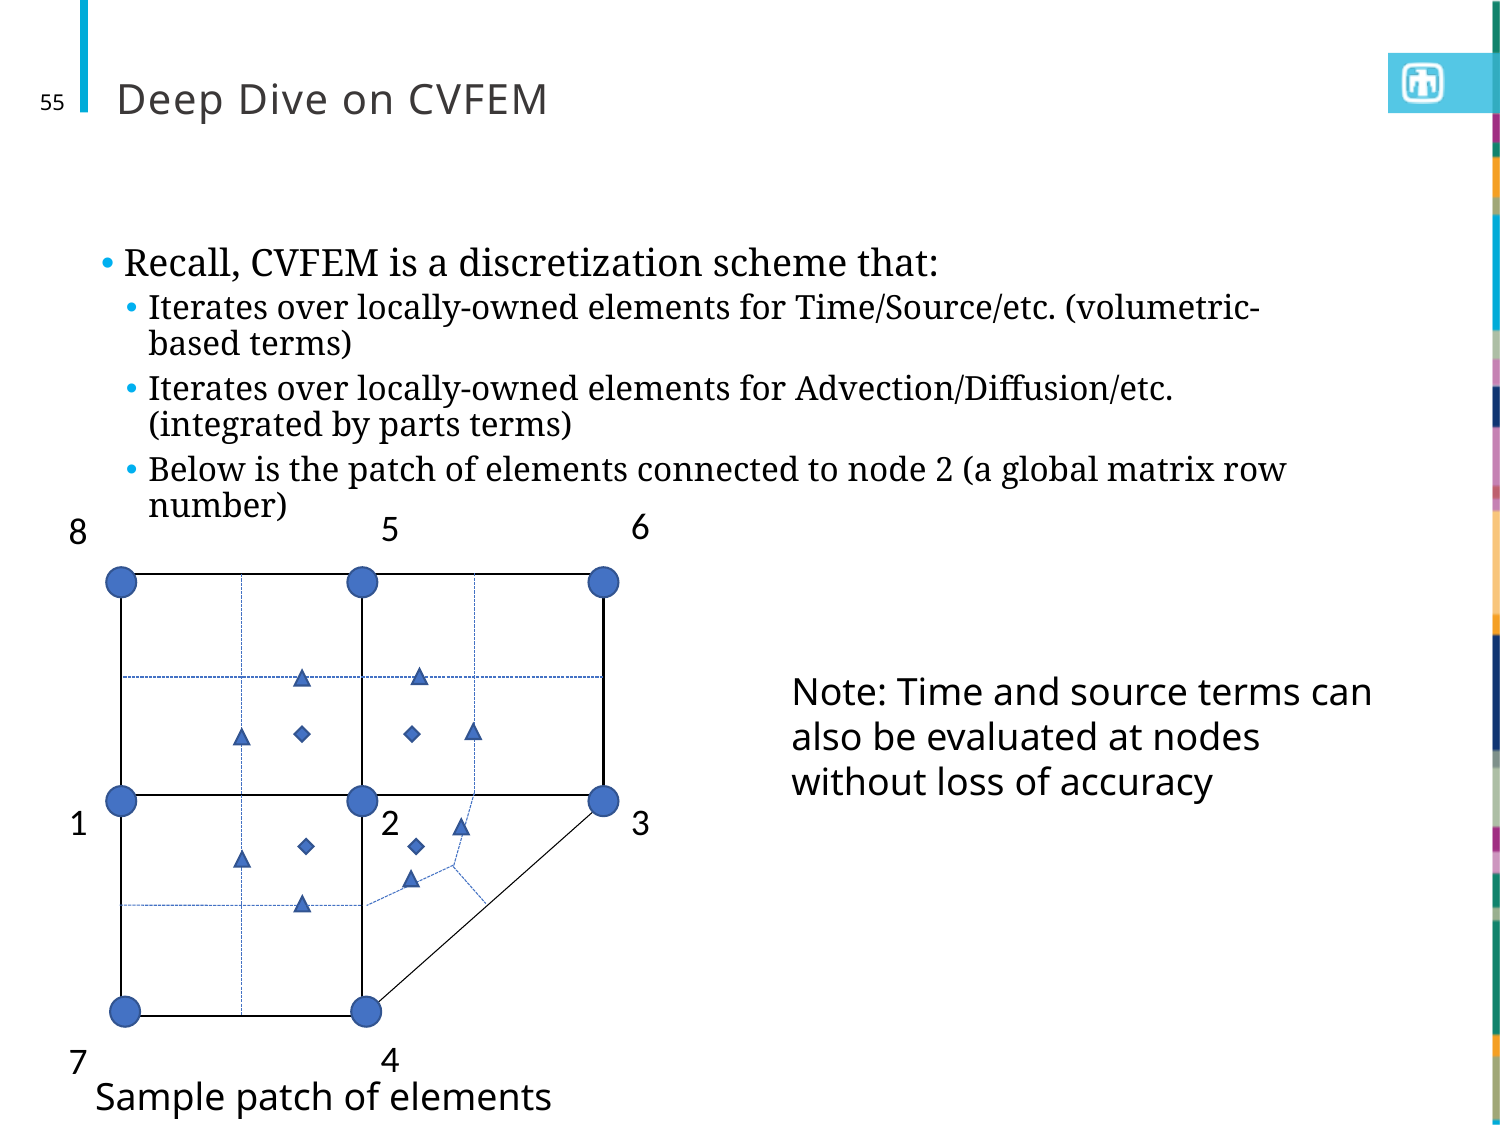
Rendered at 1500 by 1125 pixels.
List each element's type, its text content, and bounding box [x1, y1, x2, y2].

picture [1493, 1, 1500, 215]
text_box Note: Time and source terms can also be evaluated at nodes without loss of accuracy [776, 660, 1404, 811]
slide_number 55 [7, 73, 80, 133]
title Deep Dive on CVFEM [101, 36, 1339, 131]
list Recall, CVFEM is a discretization scheme that: Iterates over locally-owned elements for Time/Source/etc. (volumetric-based terms) Iterates over locally-owned elements for Advection/Diffusion/etc. (integrated by parts terms) Below is the patch of elements connected to node 2 (a global matrix row number) [101, 236, 1339, 779]
picture [1493, 330, 1499, 1120]
picture [1401, 62, 1445, 104]
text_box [53, 494, 666, 1092]
text_box Sample patch of elements [80, 1098, 568, 1125]
